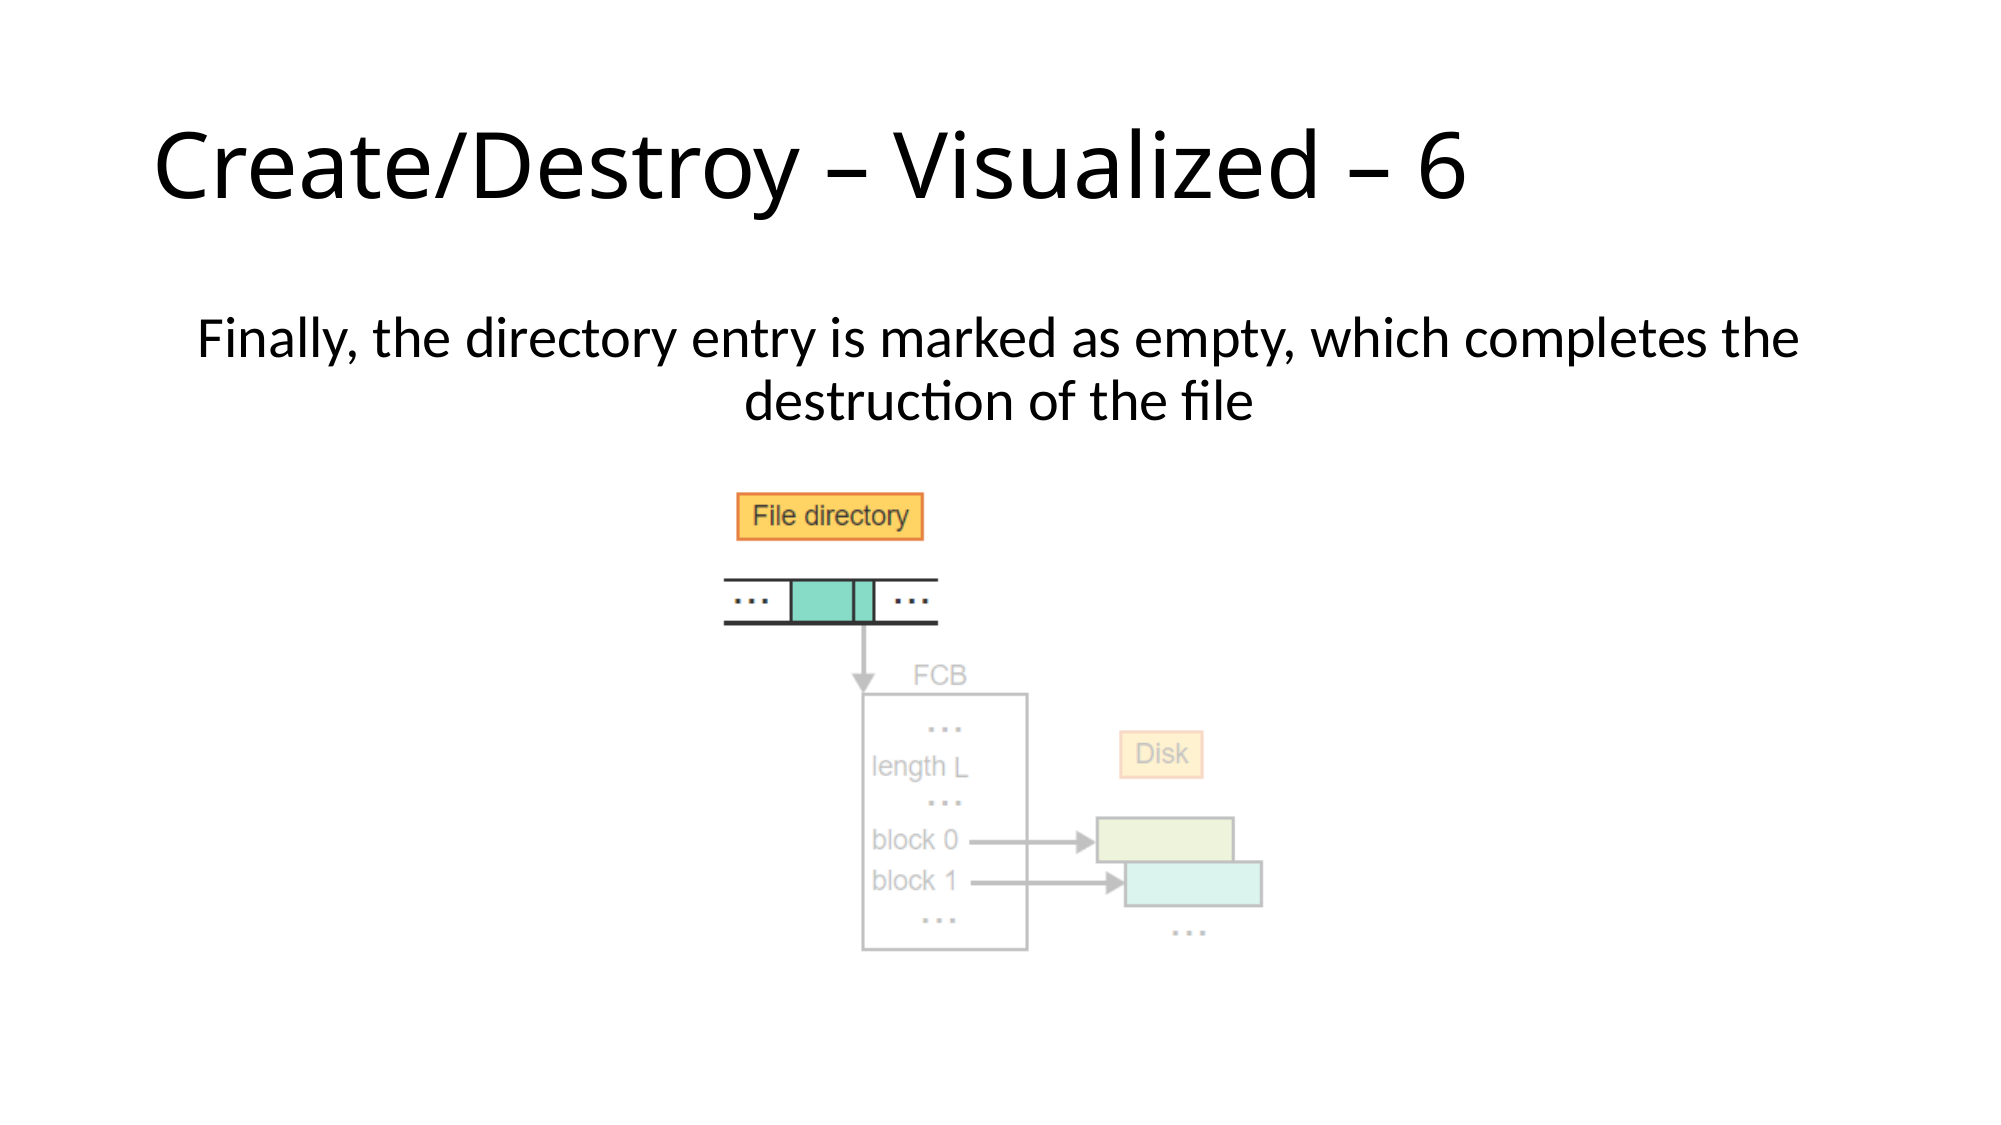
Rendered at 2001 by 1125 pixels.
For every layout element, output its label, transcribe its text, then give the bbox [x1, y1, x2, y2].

list Finally, the directory entry is marked as empty, which completes the destruction of the file [137, 299, 1863, 456]
picture [631, 466, 1368, 989]
title Create/Destroy – Visualized – 6 [137, 59, 1863, 278]
